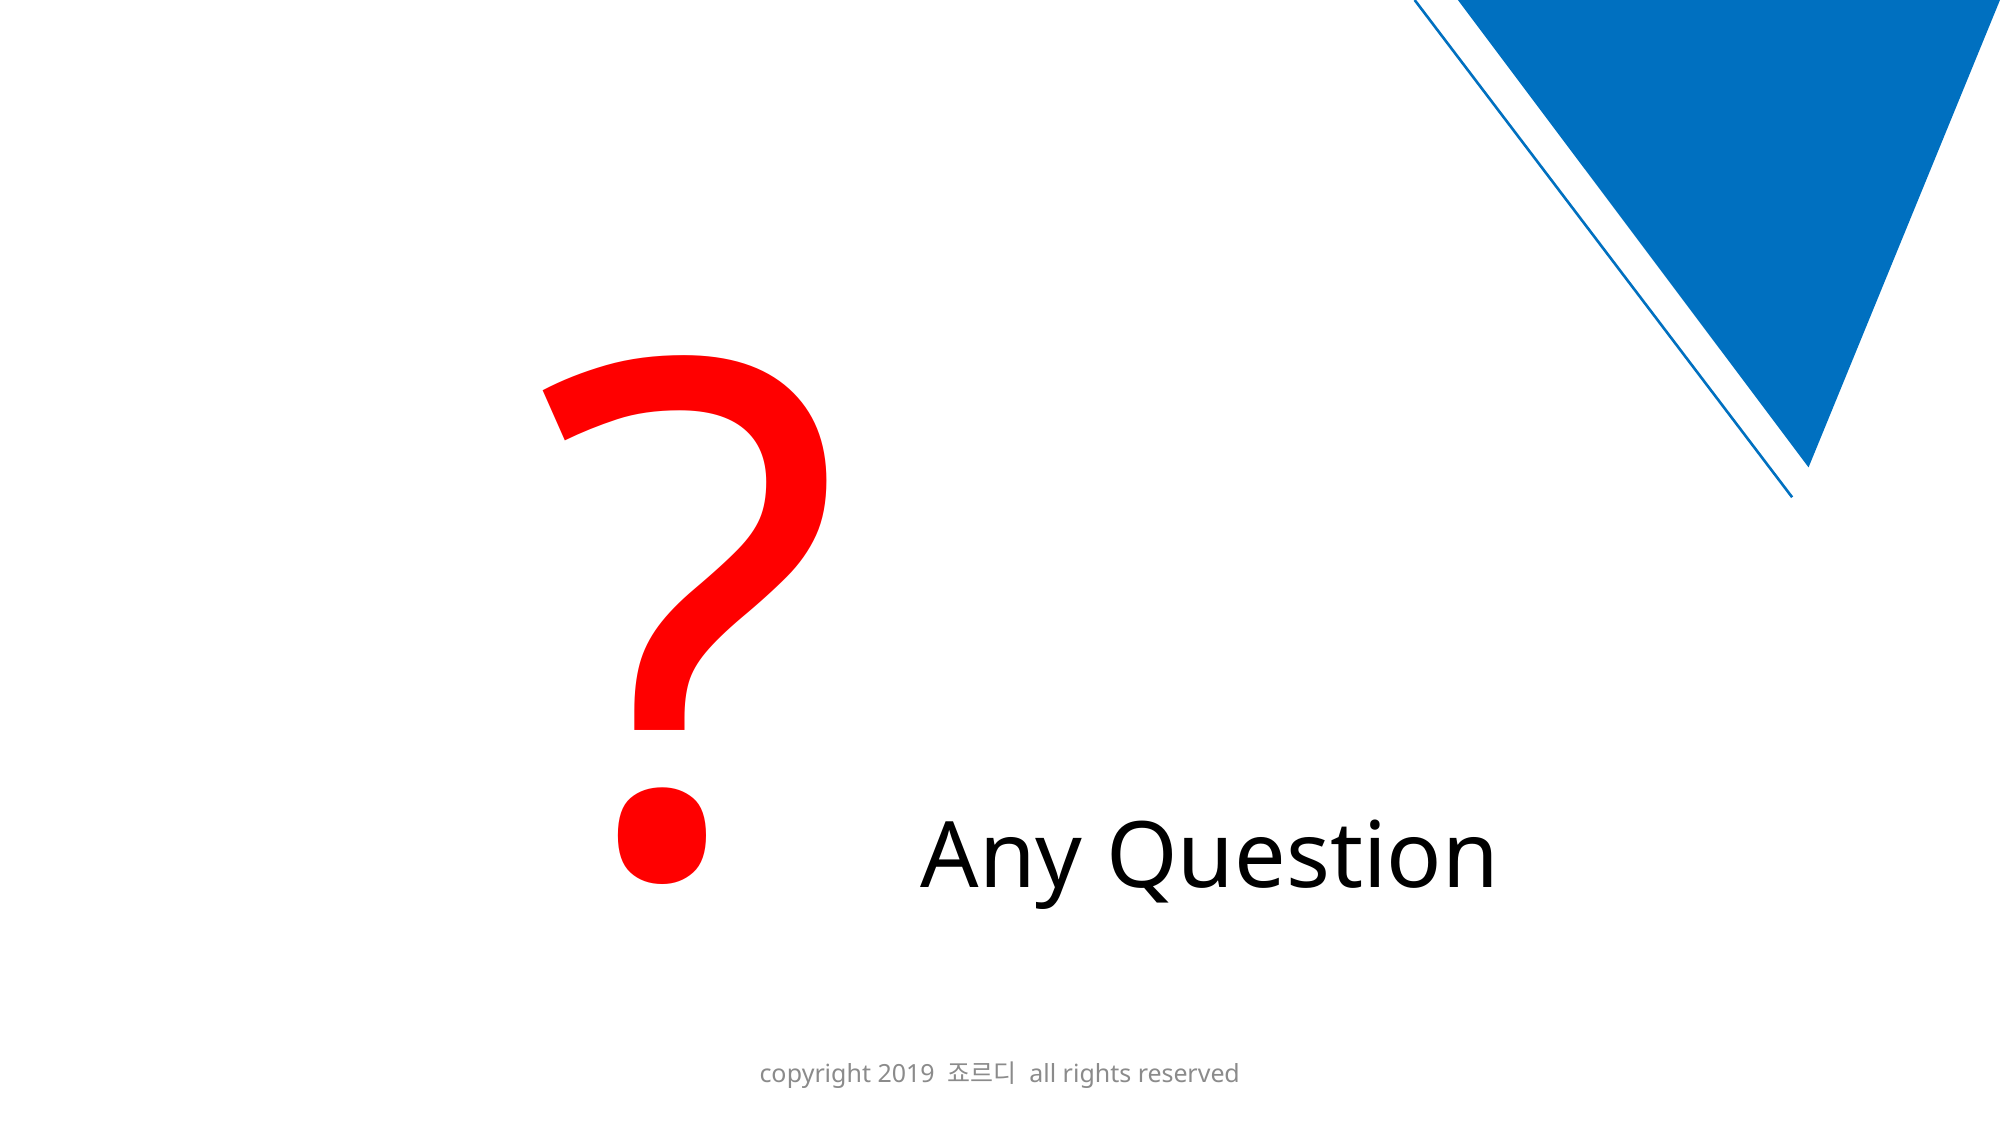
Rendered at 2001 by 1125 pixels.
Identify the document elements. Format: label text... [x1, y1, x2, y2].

text_box Any Question [905, 788, 1515, 914]
text_box [1793, 0, 2000, 470]
footer copyright 2019 죠르디 all rights reserved [662, 1042, 1338, 1103]
text_box ? [519, 150, 861, 1025]
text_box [1414, 0, 1793, 498]
